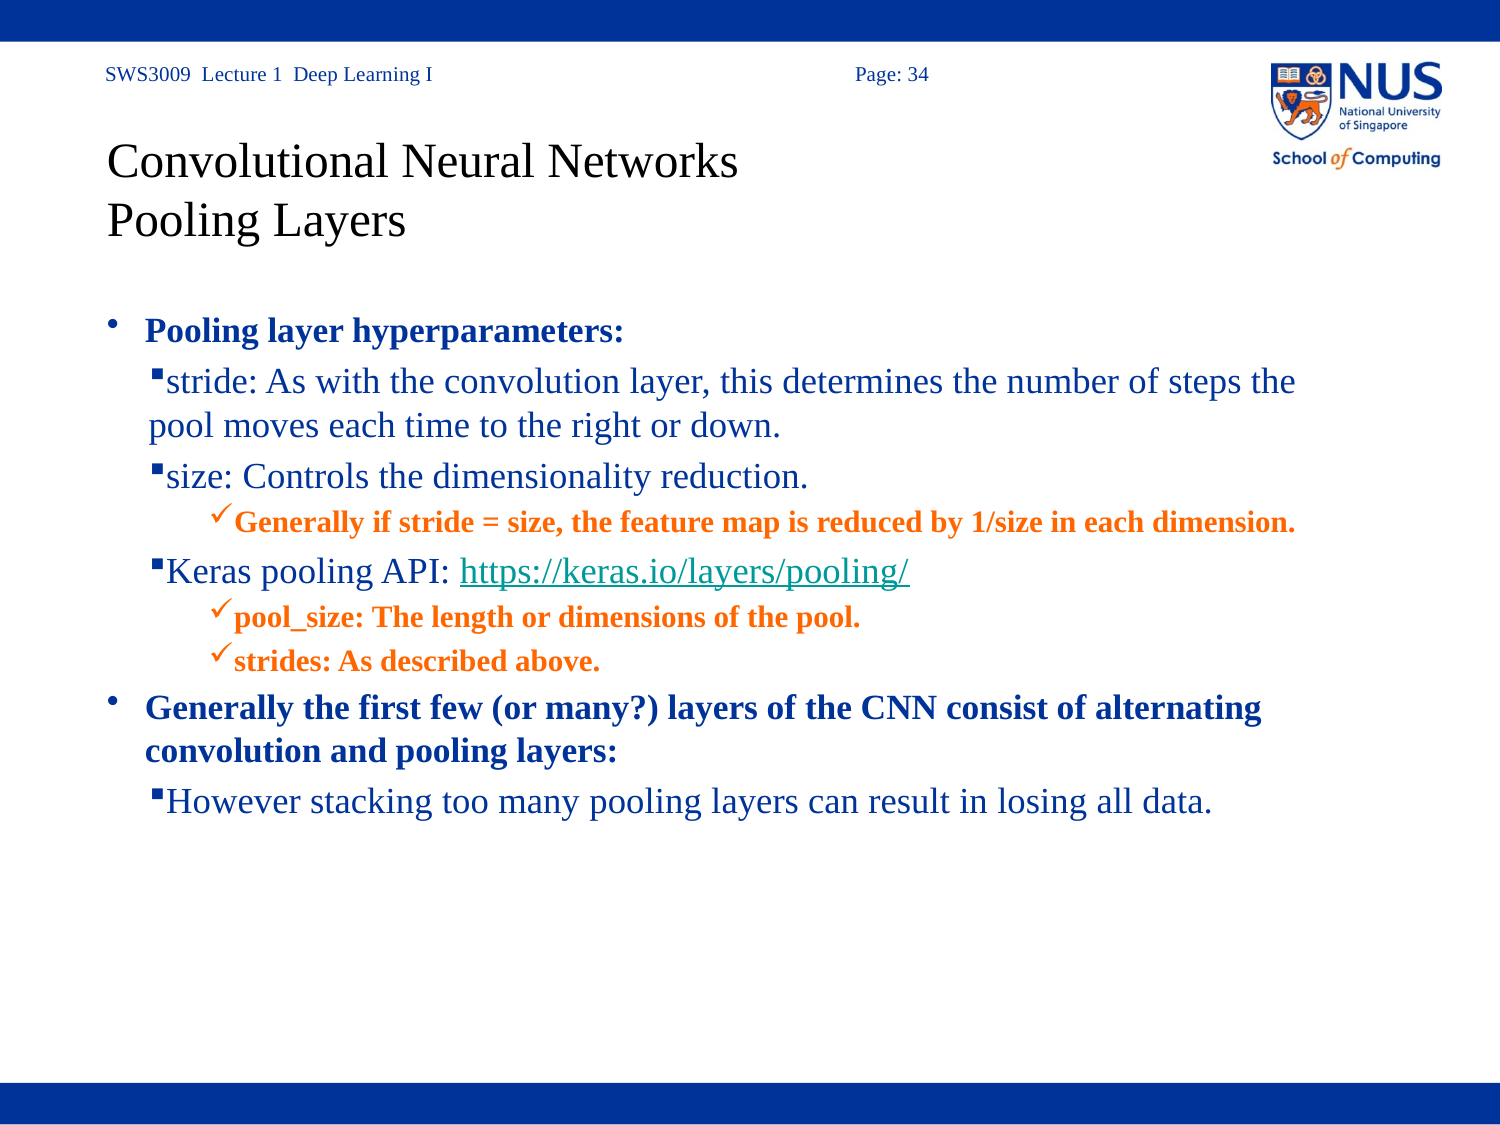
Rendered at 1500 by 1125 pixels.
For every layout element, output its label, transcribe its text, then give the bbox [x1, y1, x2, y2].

picture [1271, 61, 1442, 171]
title Convolutional Neural Networks Pooling Layers [90, 93, 1160, 282]
list Pooling layer hyperparameters: stride: As with the convolution layer, this determines the number of steps the pool moves each time to the right or down. size: Controls the dimensionality reduction. Generally if stride = size, the feature map is reduced by 1/size in each dimension. Keras pooling API: https://keras.io/layers/pooling/ pool_size: The length or dimensions of the pool. strides: As described above. Generally the first few (or many?) layers of the CNN consist of alternating convolution and pooling layers: However stacking too many pooling layers can result in losing all data. [90, 298, 1366, 1022]
